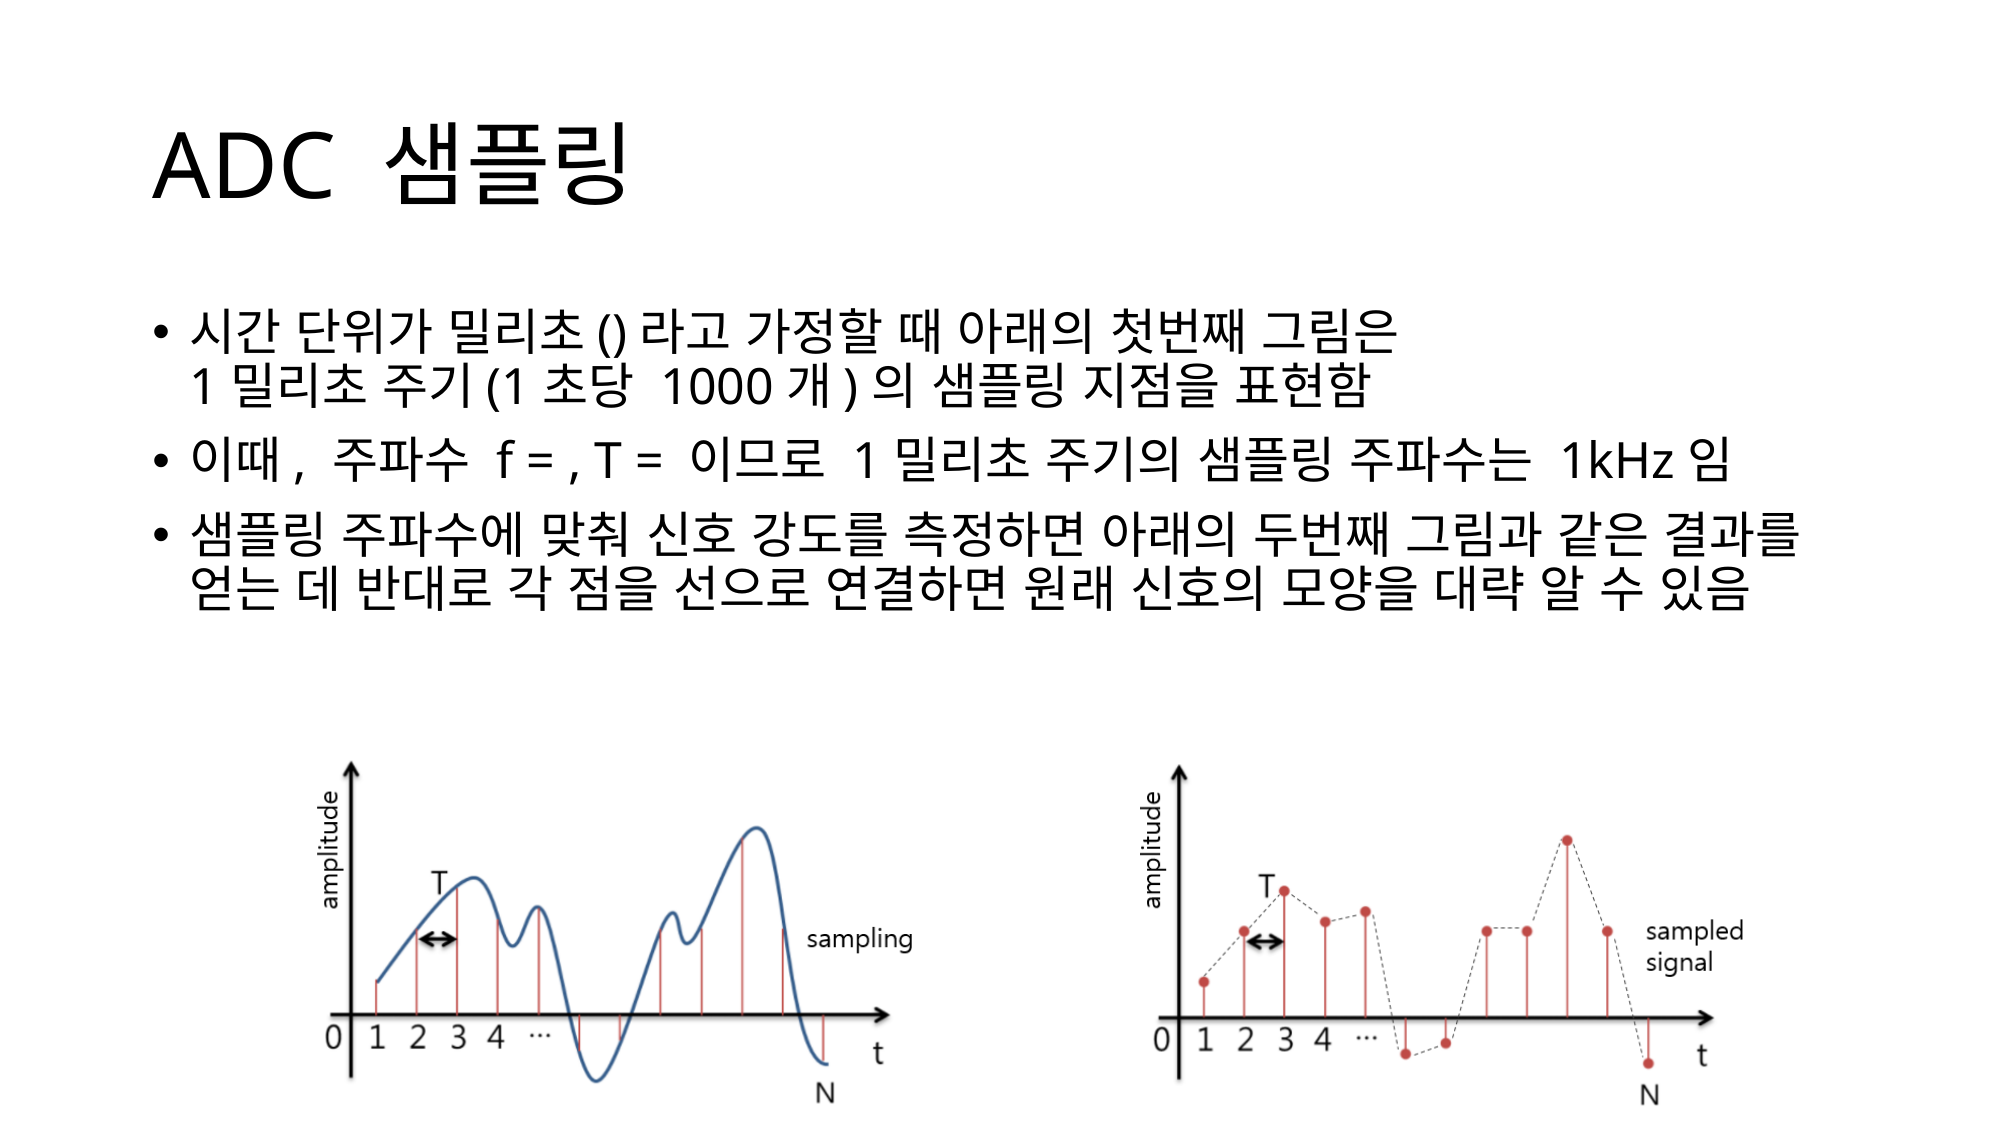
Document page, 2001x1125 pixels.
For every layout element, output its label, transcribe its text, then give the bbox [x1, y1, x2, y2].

title ADC 샘플링 [137, 59, 1863, 278]
picture [308, 757, 916, 1109]
picture [1138, 759, 1746, 1109]
